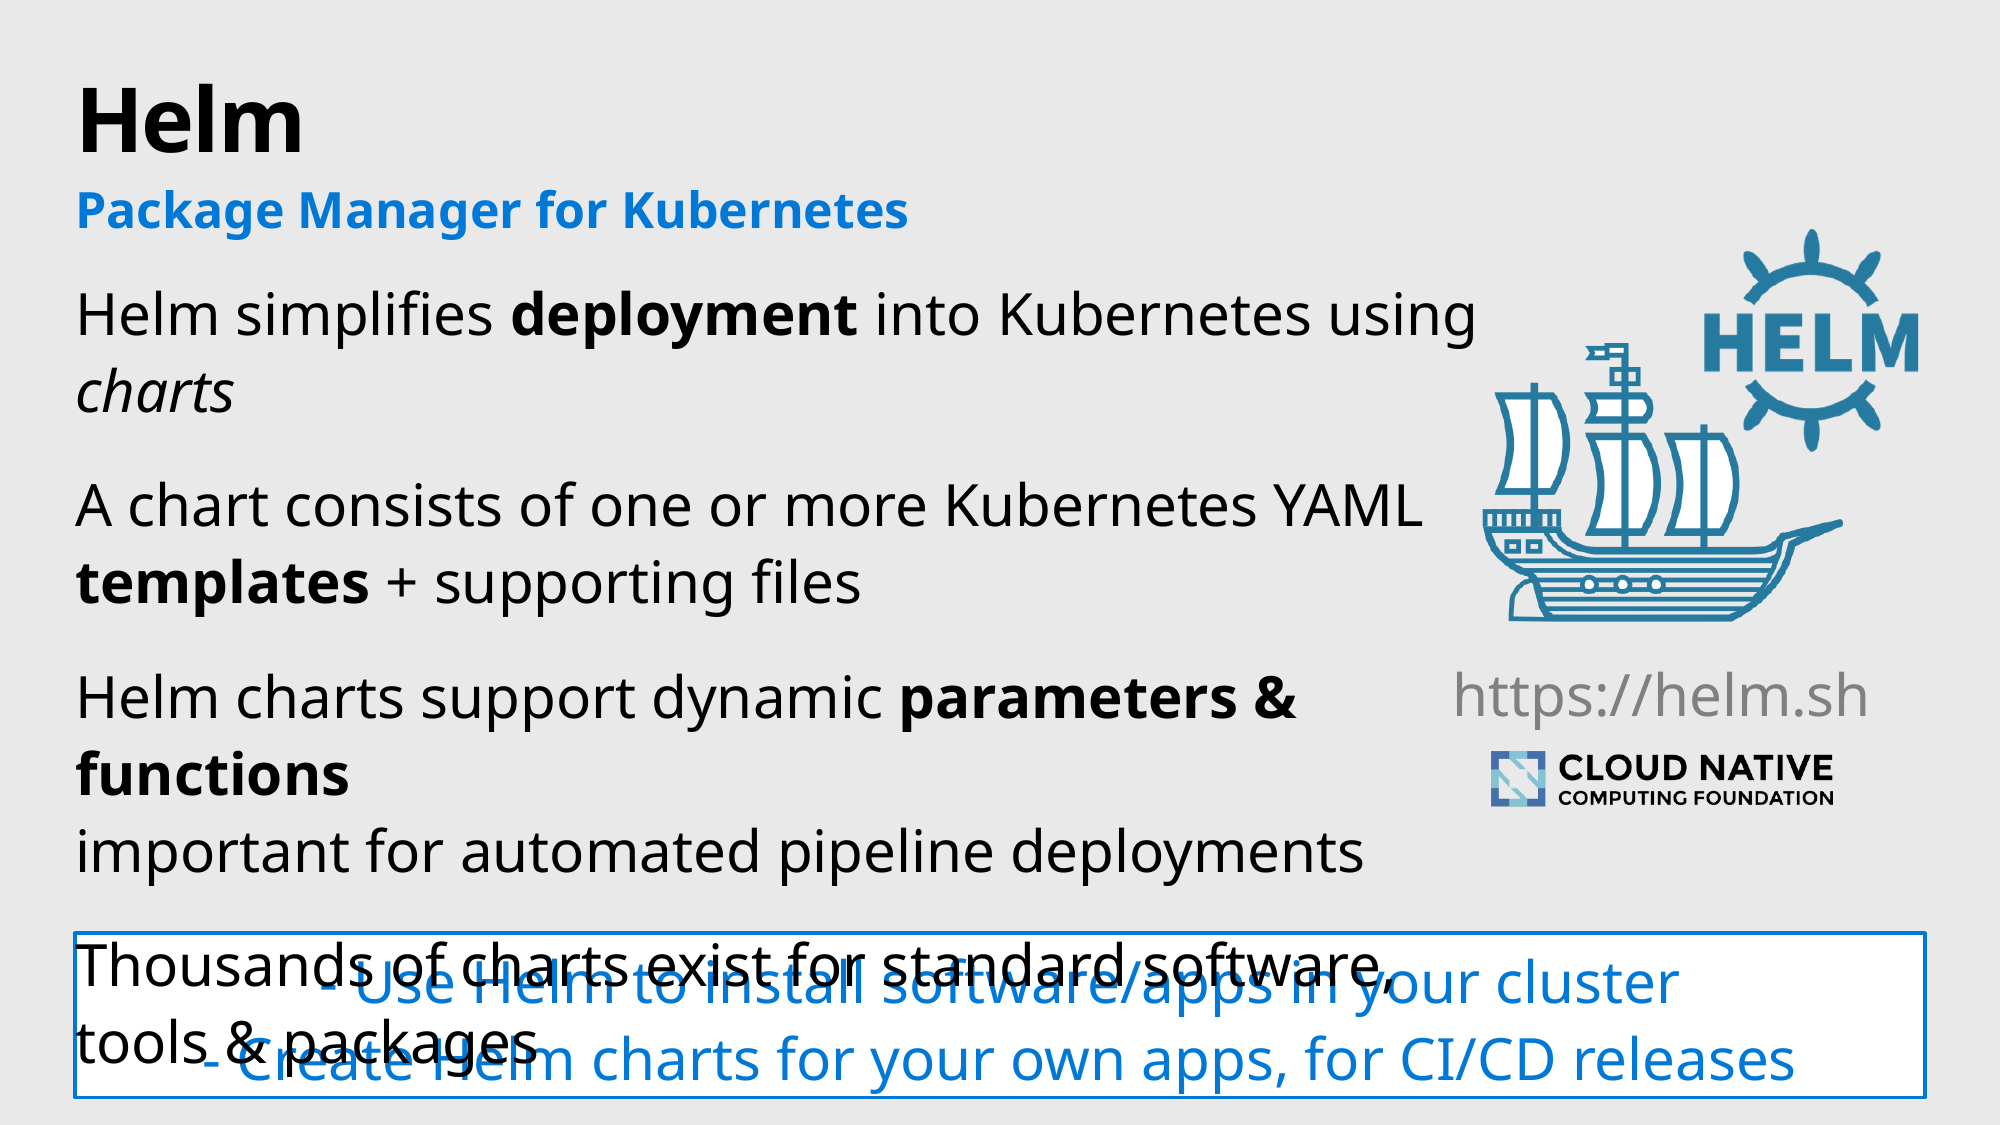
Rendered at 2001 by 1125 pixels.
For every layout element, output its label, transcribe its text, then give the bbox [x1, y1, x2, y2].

picture [1481, 729, 1842, 828]
title Helm [75, 75, 1446, 173]
list - Use Helm to install software/apps in your cluster - Create Helm charts for your own apps, for CI/CD releases [75, 932, 1925, 1098]
list Helm simplifies deployment into Kubernetes using charts A chart consists of one or more Kubernetes YAML templates + supporting files Helm charts support dynamic parameters & functions important for automated pipeline deployments Thousands of charts exist for standard software, tools & packages [75, 270, 1481, 888]
list Package Manager for Kubernetes [75, 173, 1322, 270]
text_box https://helm.sh [1437, 650, 1886, 736]
picture [1481, 228, 1924, 622]
